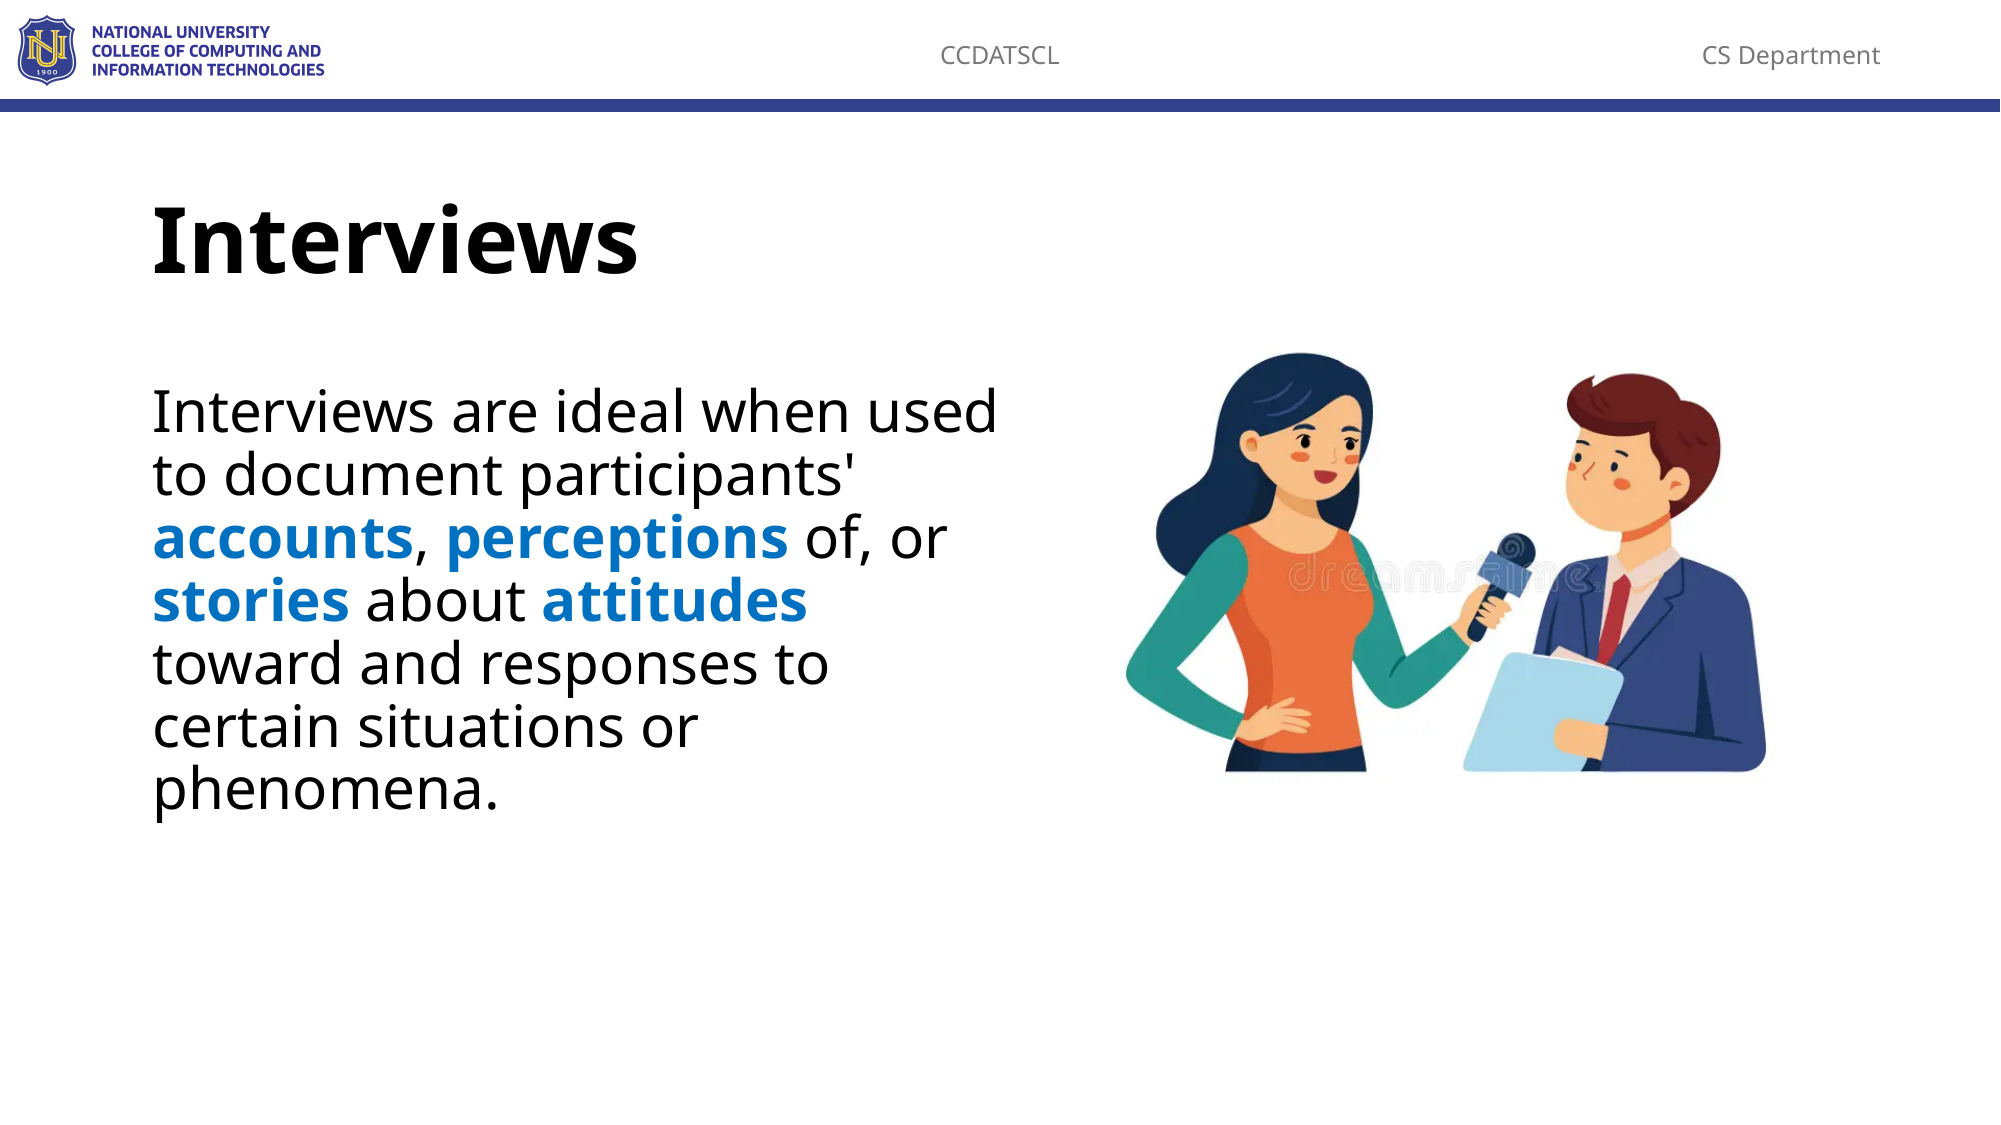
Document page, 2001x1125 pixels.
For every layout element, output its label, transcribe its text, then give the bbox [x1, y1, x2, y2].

title Interviews [137, 135, 1863, 353]
list Interviews are ideal when used to document participants' accounts, perceptions of, or stories about attitudes toward and responses to certain situations or phenomena. [137, 375, 1030, 1089]
picture [0, 0, 337, 99]
picture [1028, 284, 1863, 841]
